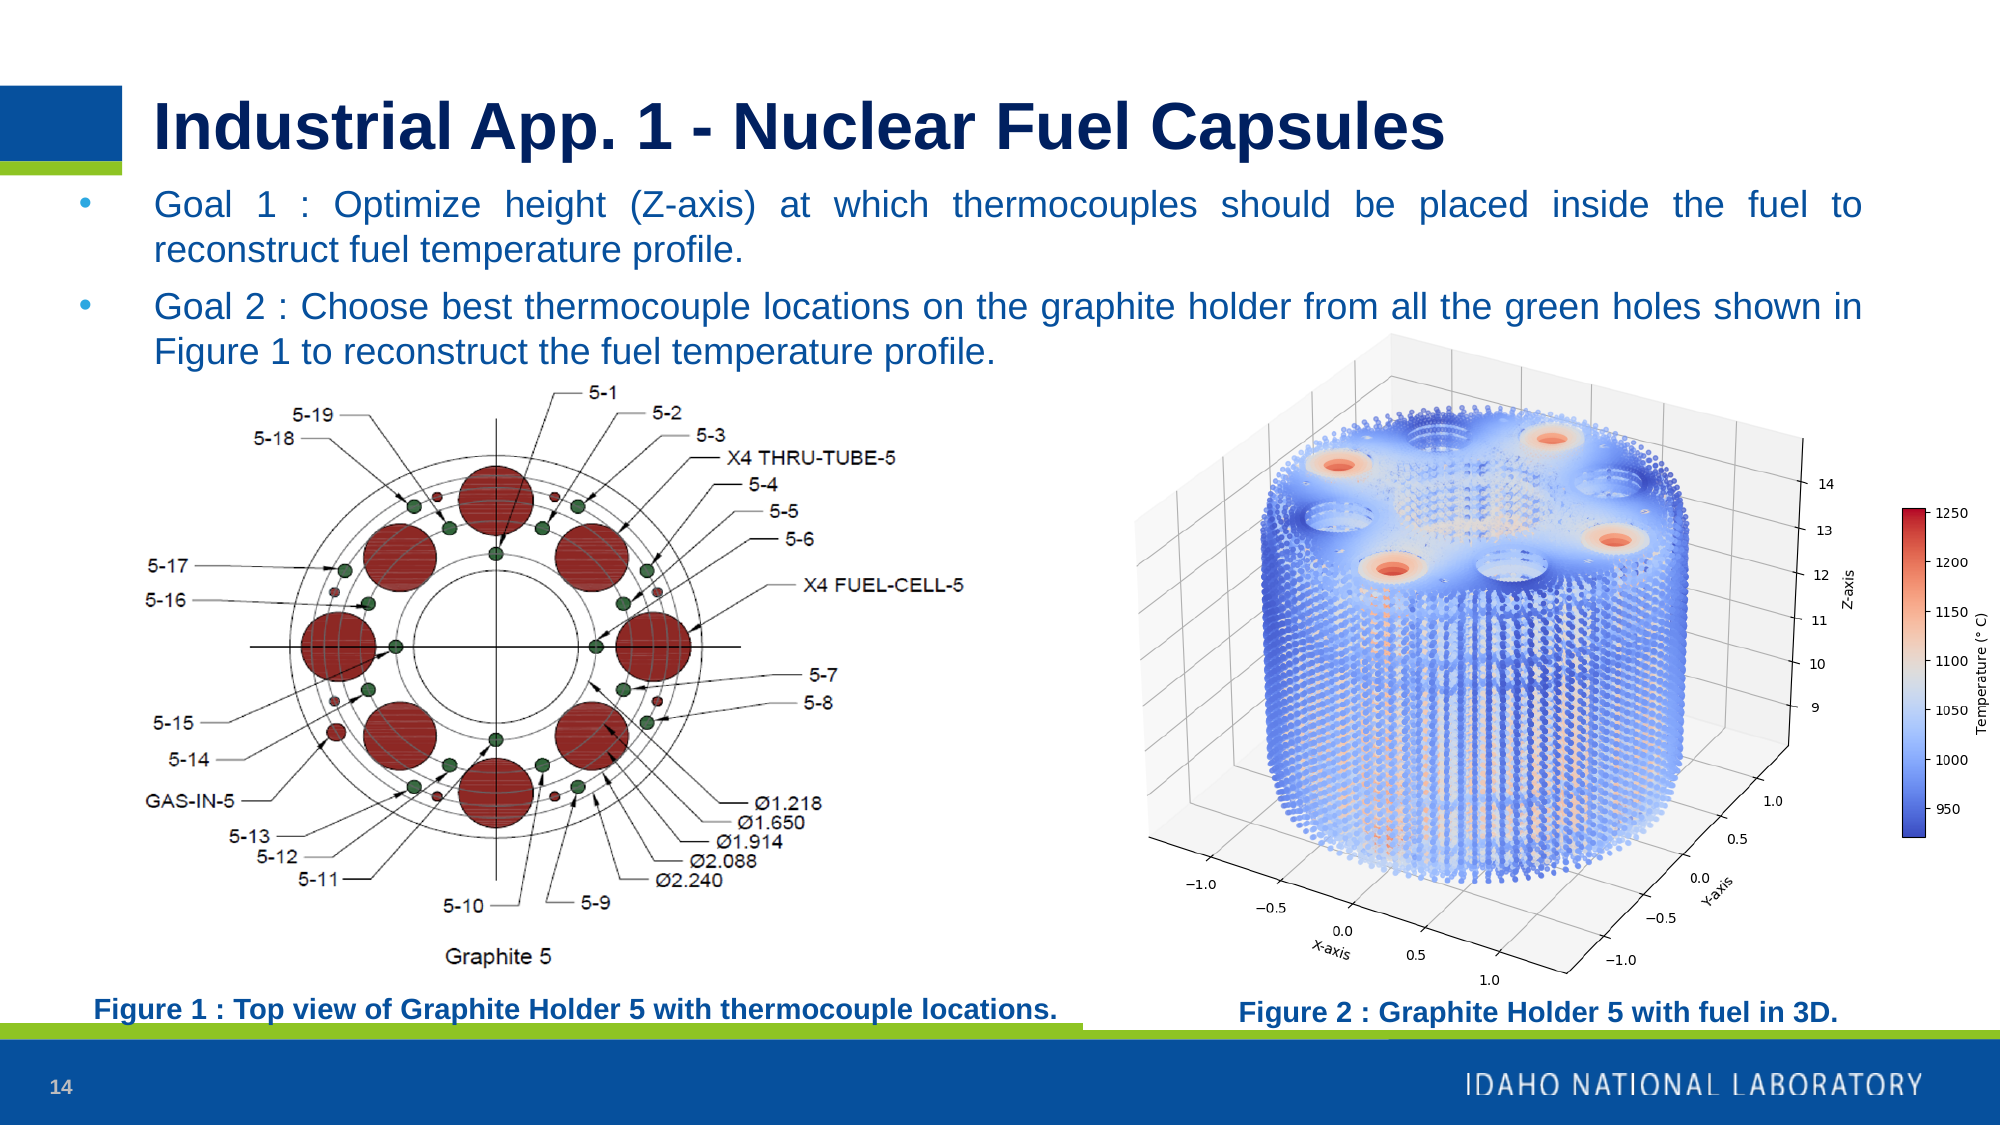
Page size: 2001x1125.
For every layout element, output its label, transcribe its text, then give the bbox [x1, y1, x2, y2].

text_box Figure 1 : Top view of Graphite Holder 5 with thermocouple locations. [78, 982, 1133, 1033]
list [1083, 267, 2000, 1030]
title Industrial App. 1 - Nuclear Fuel Capsules [153, 91, 2000, 258]
picture [125, 378, 979, 982]
slide_number 14 [25, 1065, 97, 1125]
text_box Goal 1 : Optimize height (Z-axis) at which thermocouples should be placed inside the fuel to reconstruct fuel temperature profile. Goal 2 : Choose best thermocouple locations on the graphite holder from all the green holes shown in Figure 1 to reconstruct the fuel temperature profile. [78, 179, 1879, 367]
text_box Figure 2 : Graphite Holder 5 with fuel in 3D. [1223, 1030, 1860, 1036]
